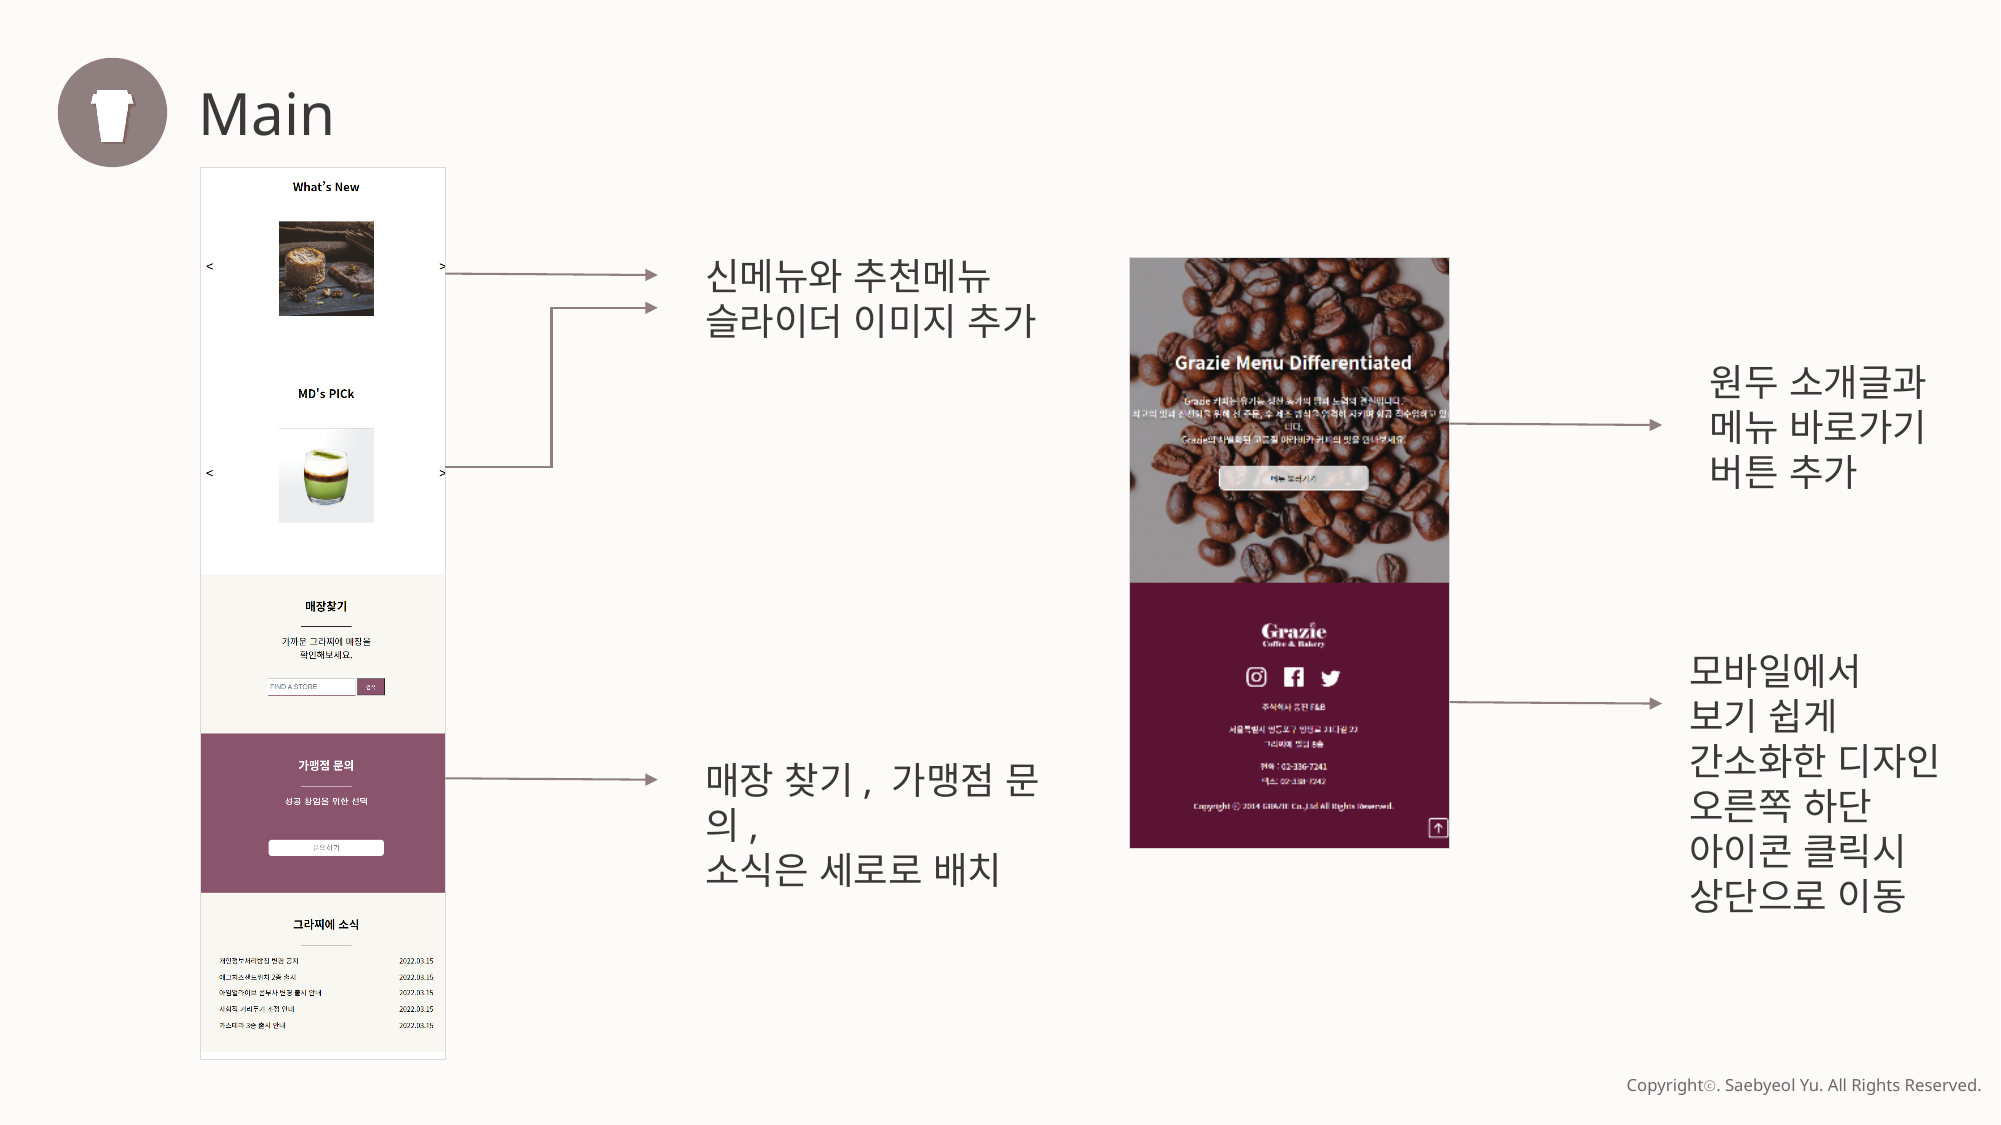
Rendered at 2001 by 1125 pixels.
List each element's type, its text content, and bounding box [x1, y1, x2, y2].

text_box 모바일에서 보기 쉽게 간소화한 디자인 오른쪽 하단 아이콘 클릭시 상단으로 이동 [1674, 640, 1969, 926]
text_box Copyrightⓒ. Saebyeol Yu. All Rights Reserved. [1611, 1067, 1998, 1102]
text_box [80, 56, 145, 67]
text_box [445, 307, 658, 468]
text_box [56, 70, 151, 169]
text_box Main [184, 69, 351, 155]
text_box [158, 80, 169, 145]
picture [76, 67, 155, 150]
picture [200, 167, 446, 1060]
text_box 매장 찾기, 가맹점 문의, 소식은 세로로 배치 [690, 749, 1097, 900]
picture [1129, 257, 1450, 849]
text_box 원두 소개글과 메뉴 바로가기 버튼 추가 [1695, 351, 1983, 501]
text_box 신메뉴와 추천메뉴 슬라이더 이미지 추가 [690, 245, 1097, 350]
